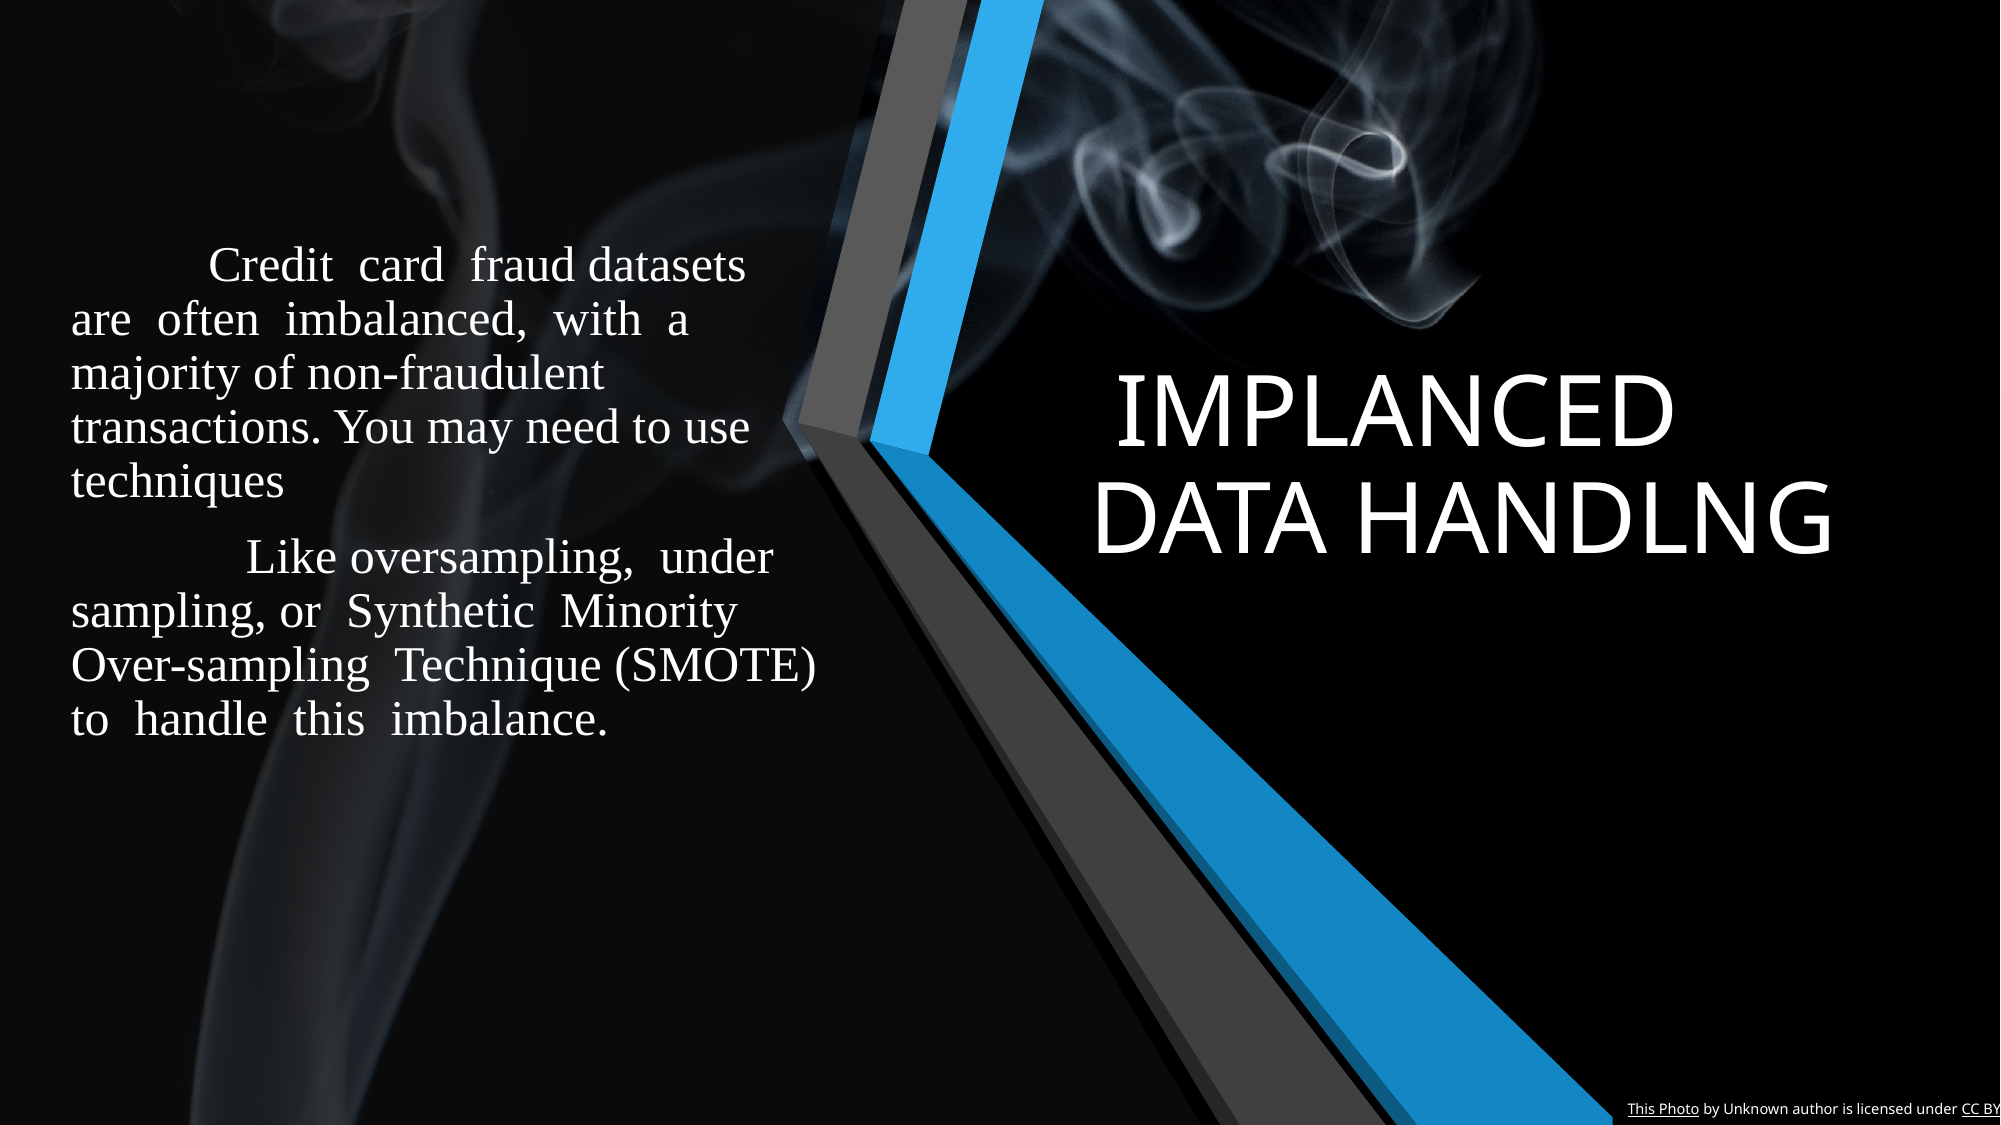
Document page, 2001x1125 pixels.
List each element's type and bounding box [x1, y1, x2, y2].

text_box [797, 0, 1621, 1125]
picture [1621, 0, 2000, 1125]
picture [0, 0, 797, 1125]
